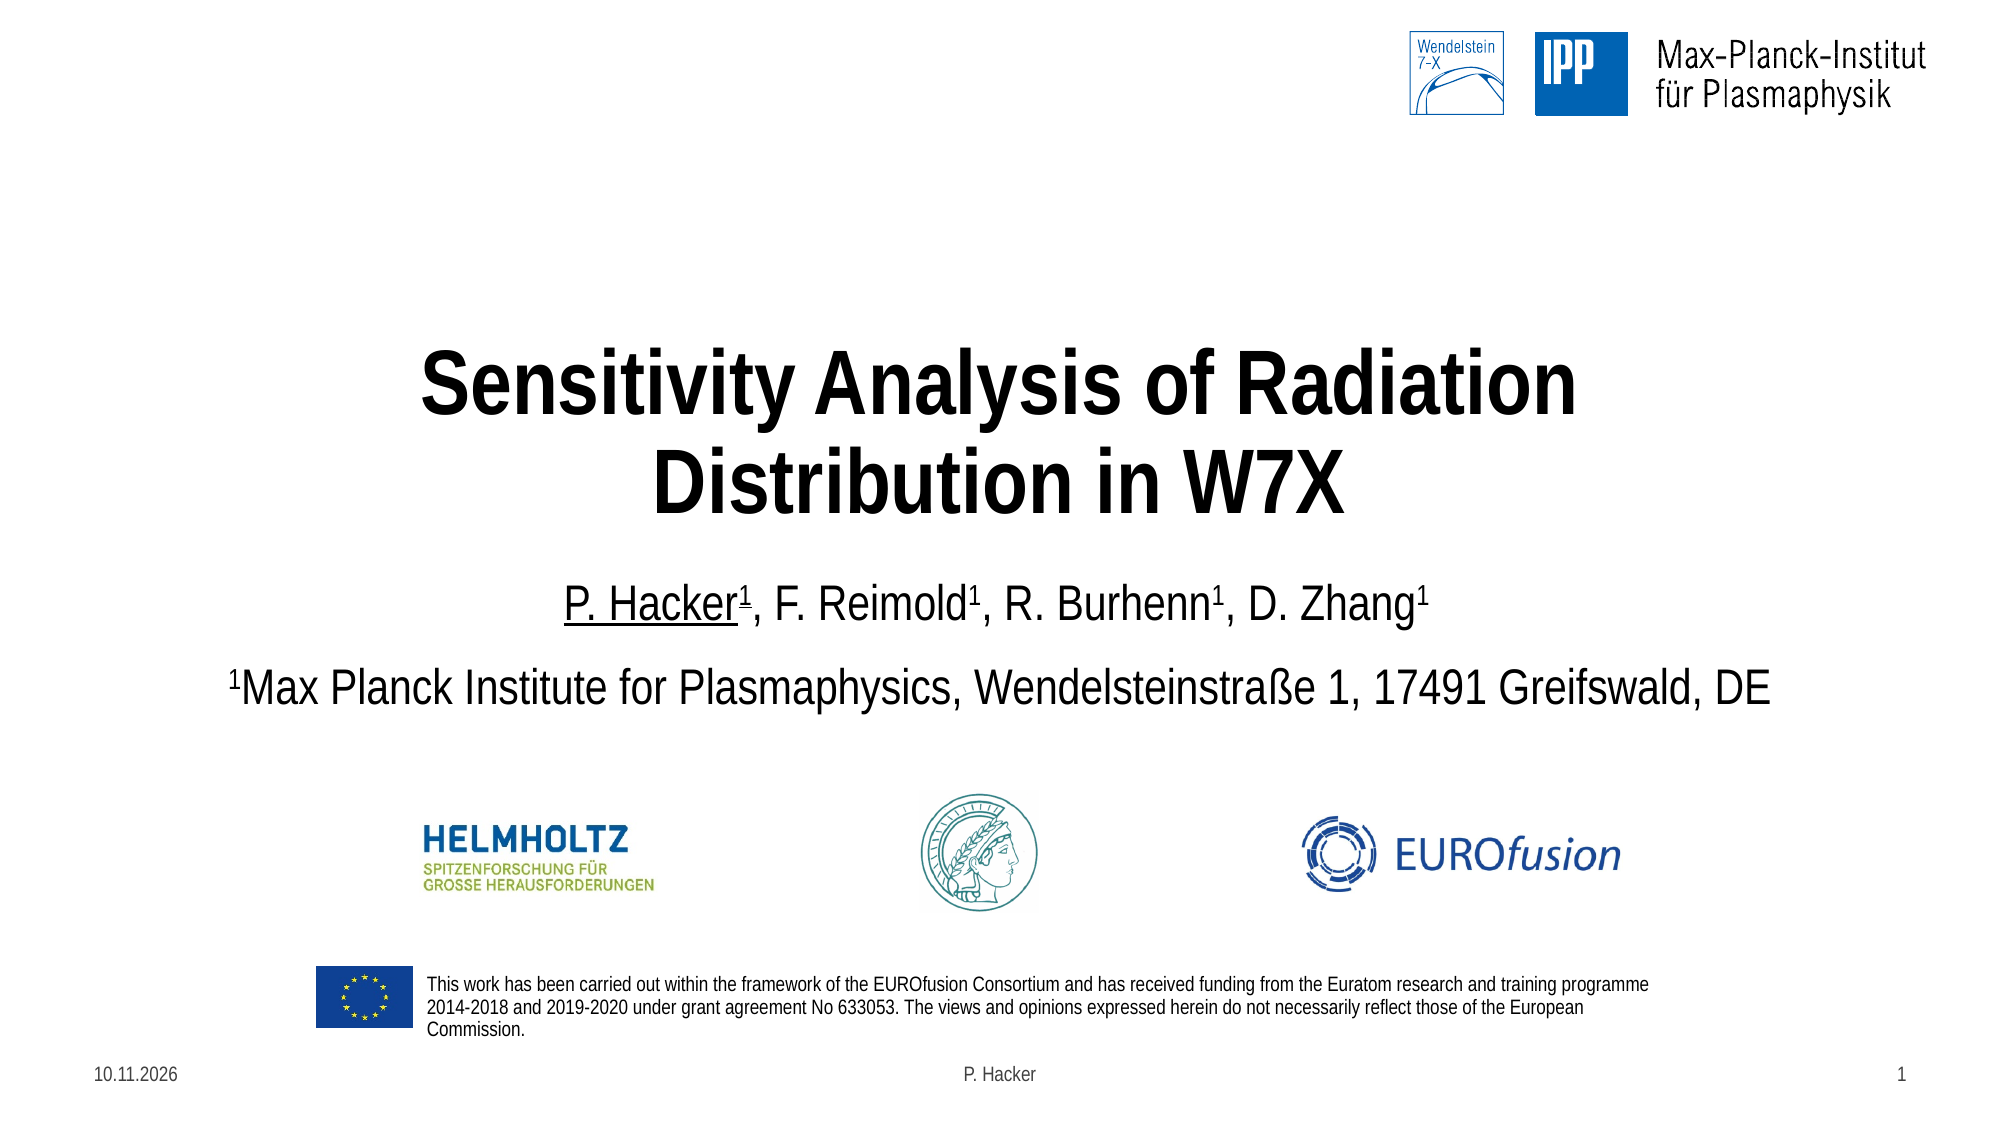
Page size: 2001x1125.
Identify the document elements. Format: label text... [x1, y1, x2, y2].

subtitle P. Hacker1, F. Reimold1, R. Burhenn1, D. Zhang1 [249, 562, 1750, 632]
picture [1297, 811, 1626, 897]
text_box 1Max Planck Institute for Plasmaphysics, Wendelsteinstraße 1, 17491 Greifswald, DE [191, 653, 1808, 724]
footer P. Hacker [297, 1042, 1703, 1103]
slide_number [78, 1042, 262, 1103]
picture [419, 815, 658, 897]
title Sensitivity Analysis of Radiation Distribution in W7X [249, 203, 1750, 541]
slide_number 1 [1744, 1042, 1922, 1103]
picture [316, 966, 413, 1028]
picture [919, 790, 1039, 913]
